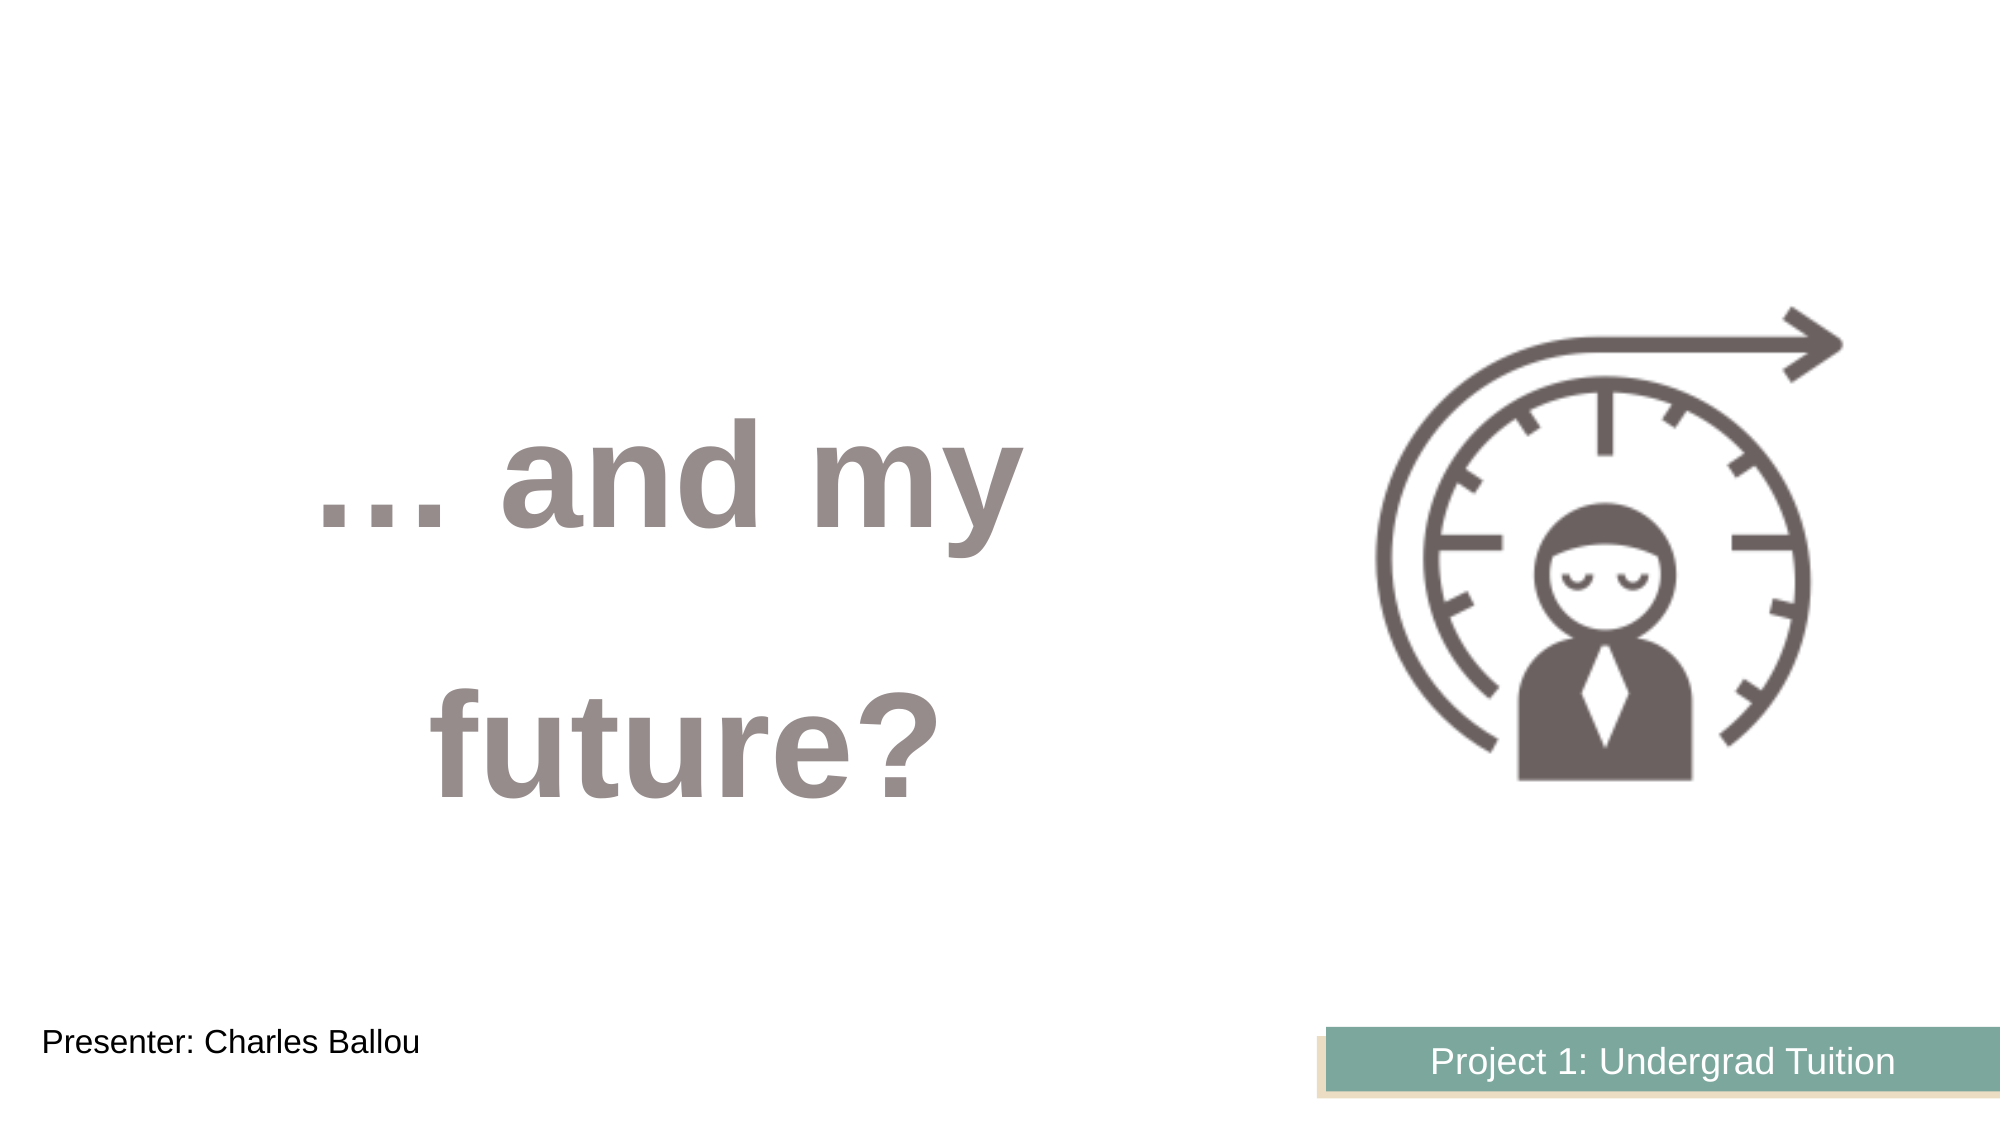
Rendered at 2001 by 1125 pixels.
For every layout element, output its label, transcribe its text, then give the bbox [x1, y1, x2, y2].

text_box … and my future? [12, 280, 1363, 836]
picture [1353, 290, 1860, 797]
text_box Presenter: Charles Ballou [26, 1012, 437, 1107]
